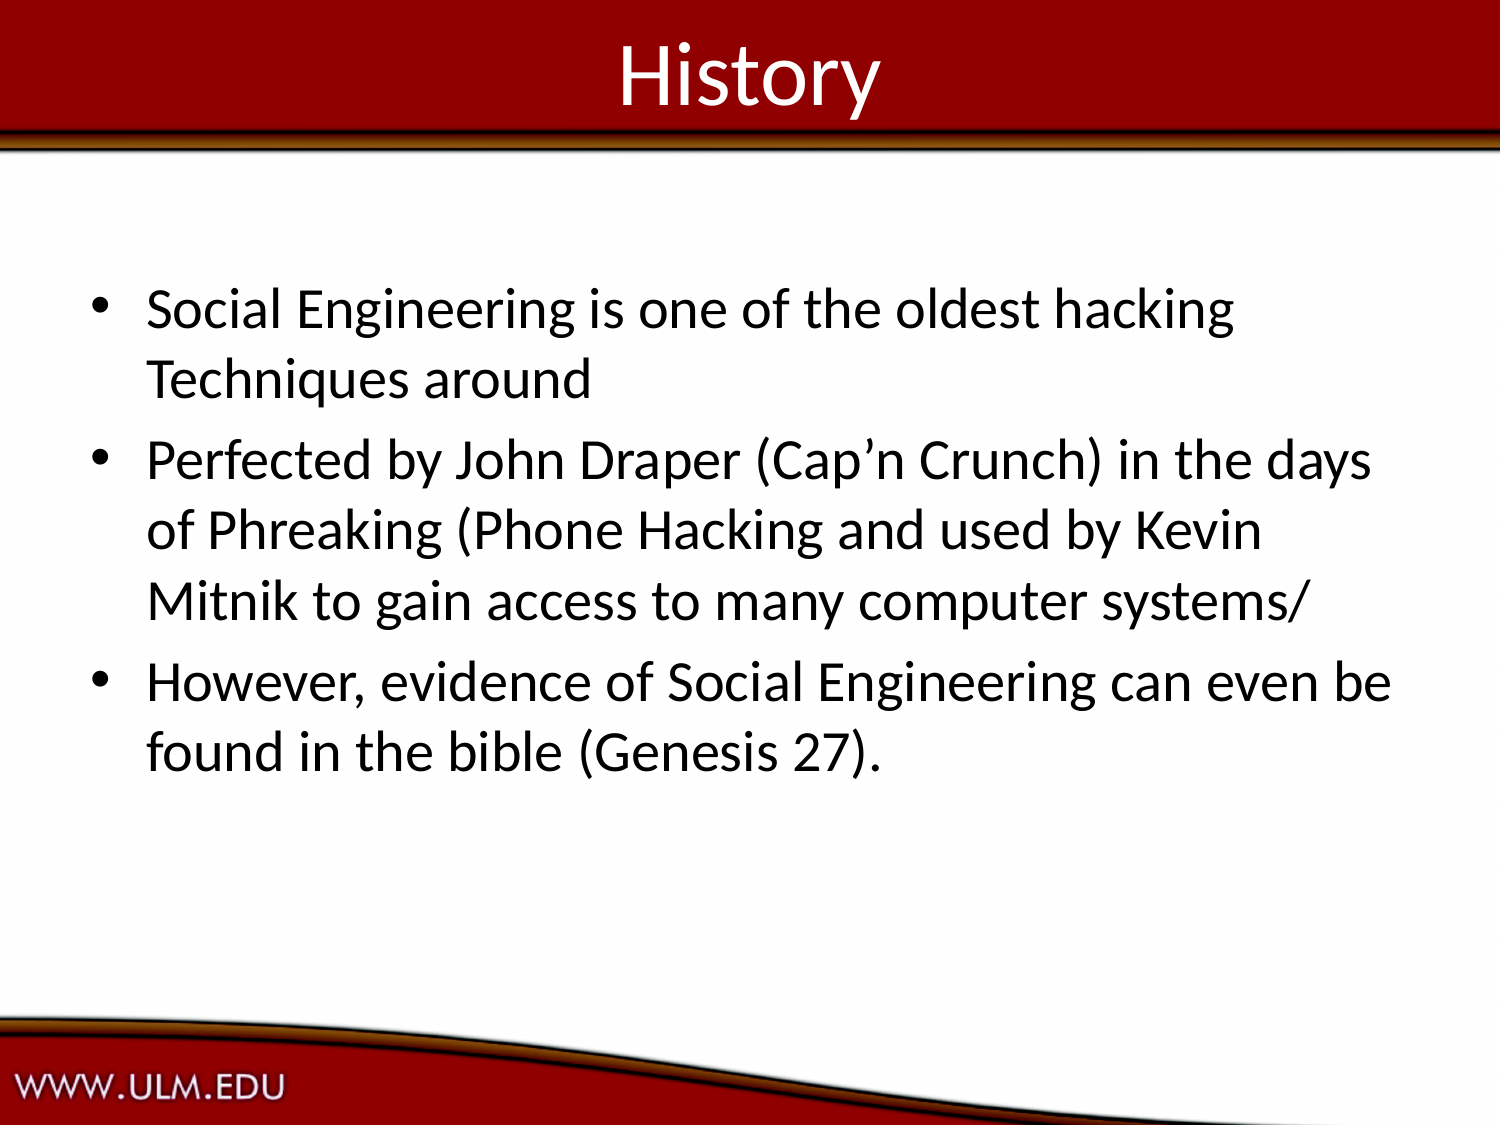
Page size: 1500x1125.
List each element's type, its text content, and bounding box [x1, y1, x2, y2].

picture [0, 0, 1500, 1125]
title History [74, 0, 1426, 138]
list Social Engineering is one of the oldest hacking Techniques around Perfected by John Draper (Cap’n Crunch) in the days of Phreaking (Phone Hacking and used by Kevin Mitnik to gain access to many computer systems/ However, evidence of Social Engineering can even be found in the bible (Genesis 27). [74, 262, 1438, 1006]
